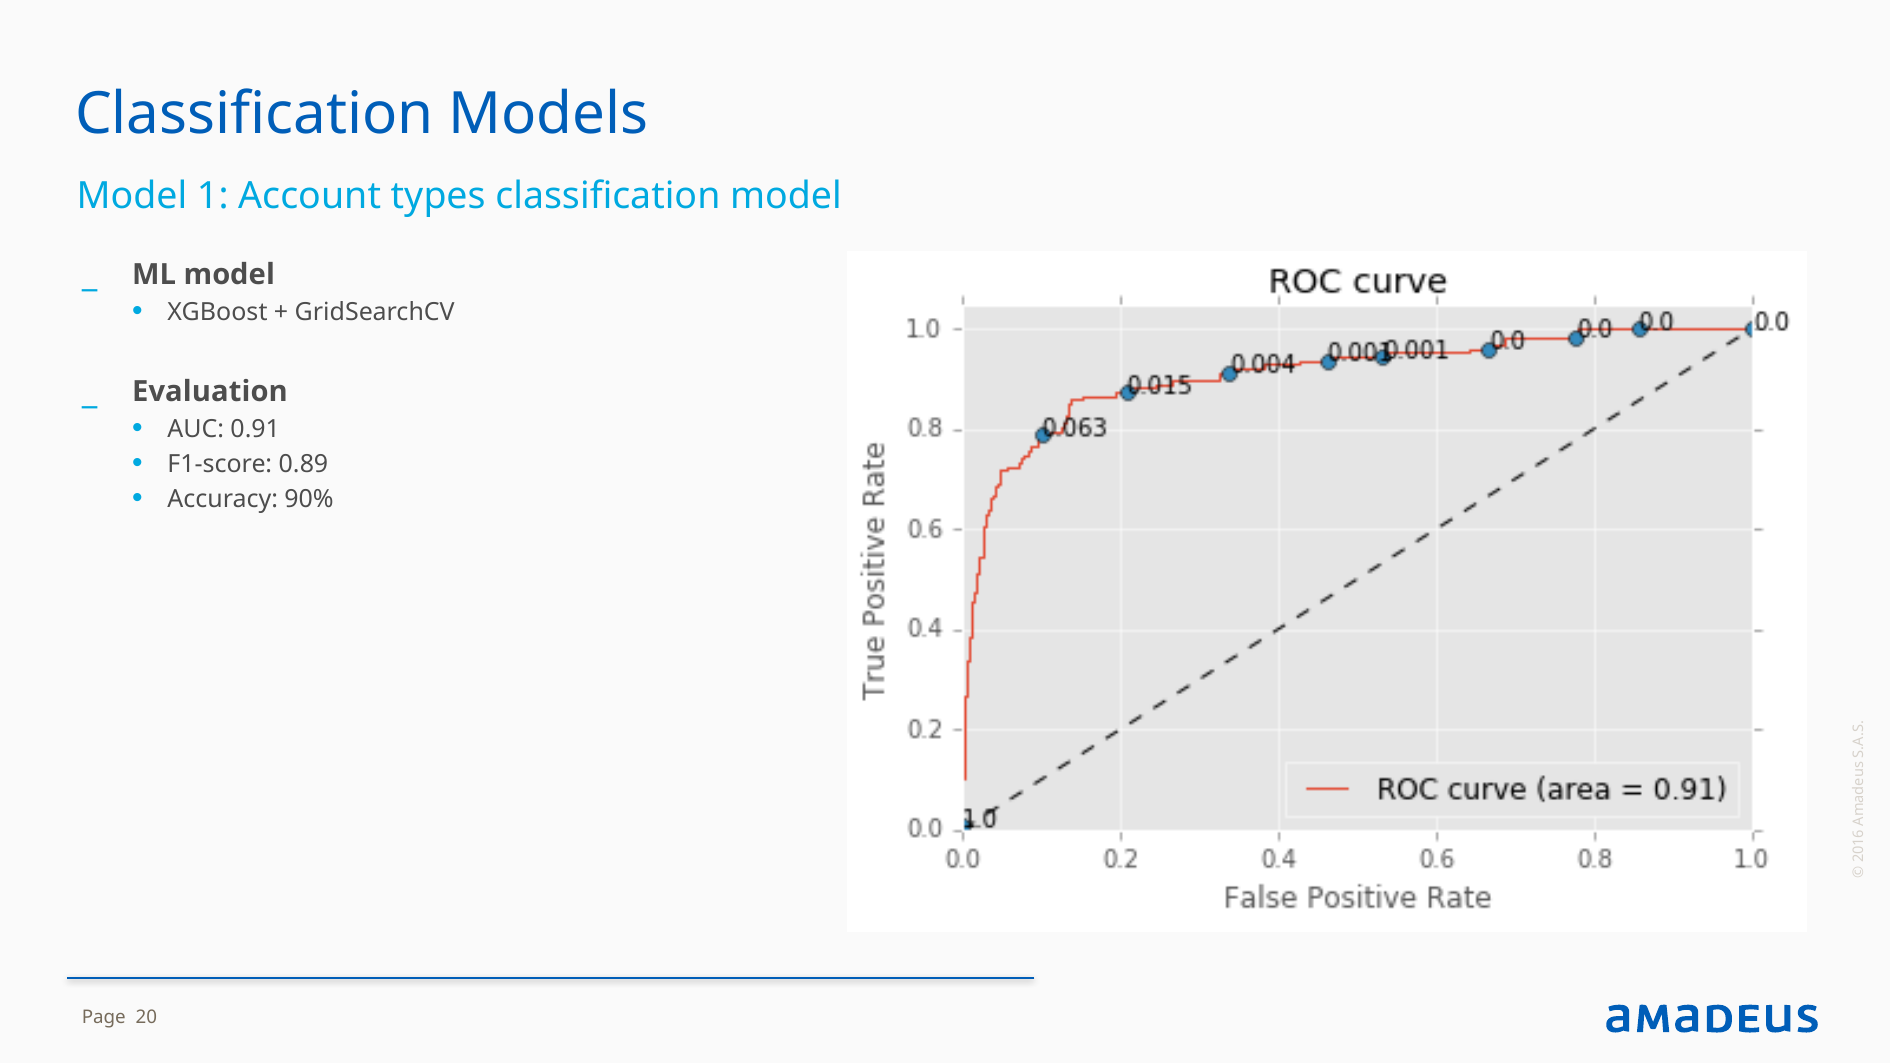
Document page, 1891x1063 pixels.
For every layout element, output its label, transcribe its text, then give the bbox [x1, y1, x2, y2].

title Classification Models [66, 67, 1719, 163]
picture [847, 250, 1807, 932]
list Model 1: Account types classification model [66, 163, 1720, 231]
footer © 2016 Amadeus S.A.S. [1830, 247, 1887, 932]
list ML model XGBoost + GridSearchCV Evaluation AUC: 0.91 F1-score: 0.89 Accuracy: 90% [66, 248, 816, 950]
